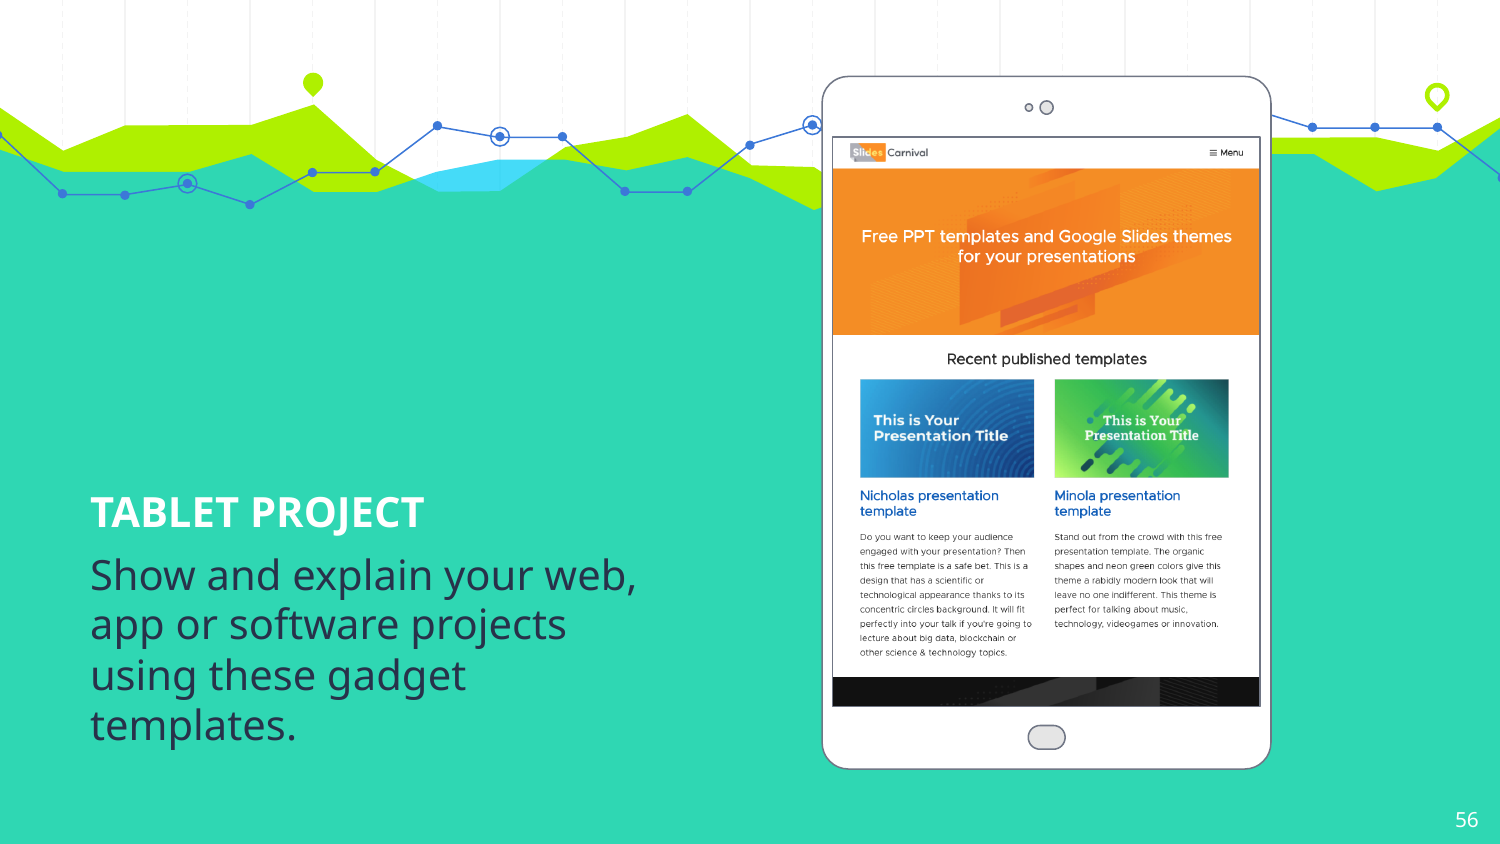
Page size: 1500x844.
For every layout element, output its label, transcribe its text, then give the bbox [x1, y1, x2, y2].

slide_number 56 [1403, 791, 1494, 844]
picture [832, 137, 1260, 707]
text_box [821, 76, 1272, 770]
list TABLET PROJECT Show and explain your web, app or software projects using these gadget templates. [75, 353, 662, 764]
